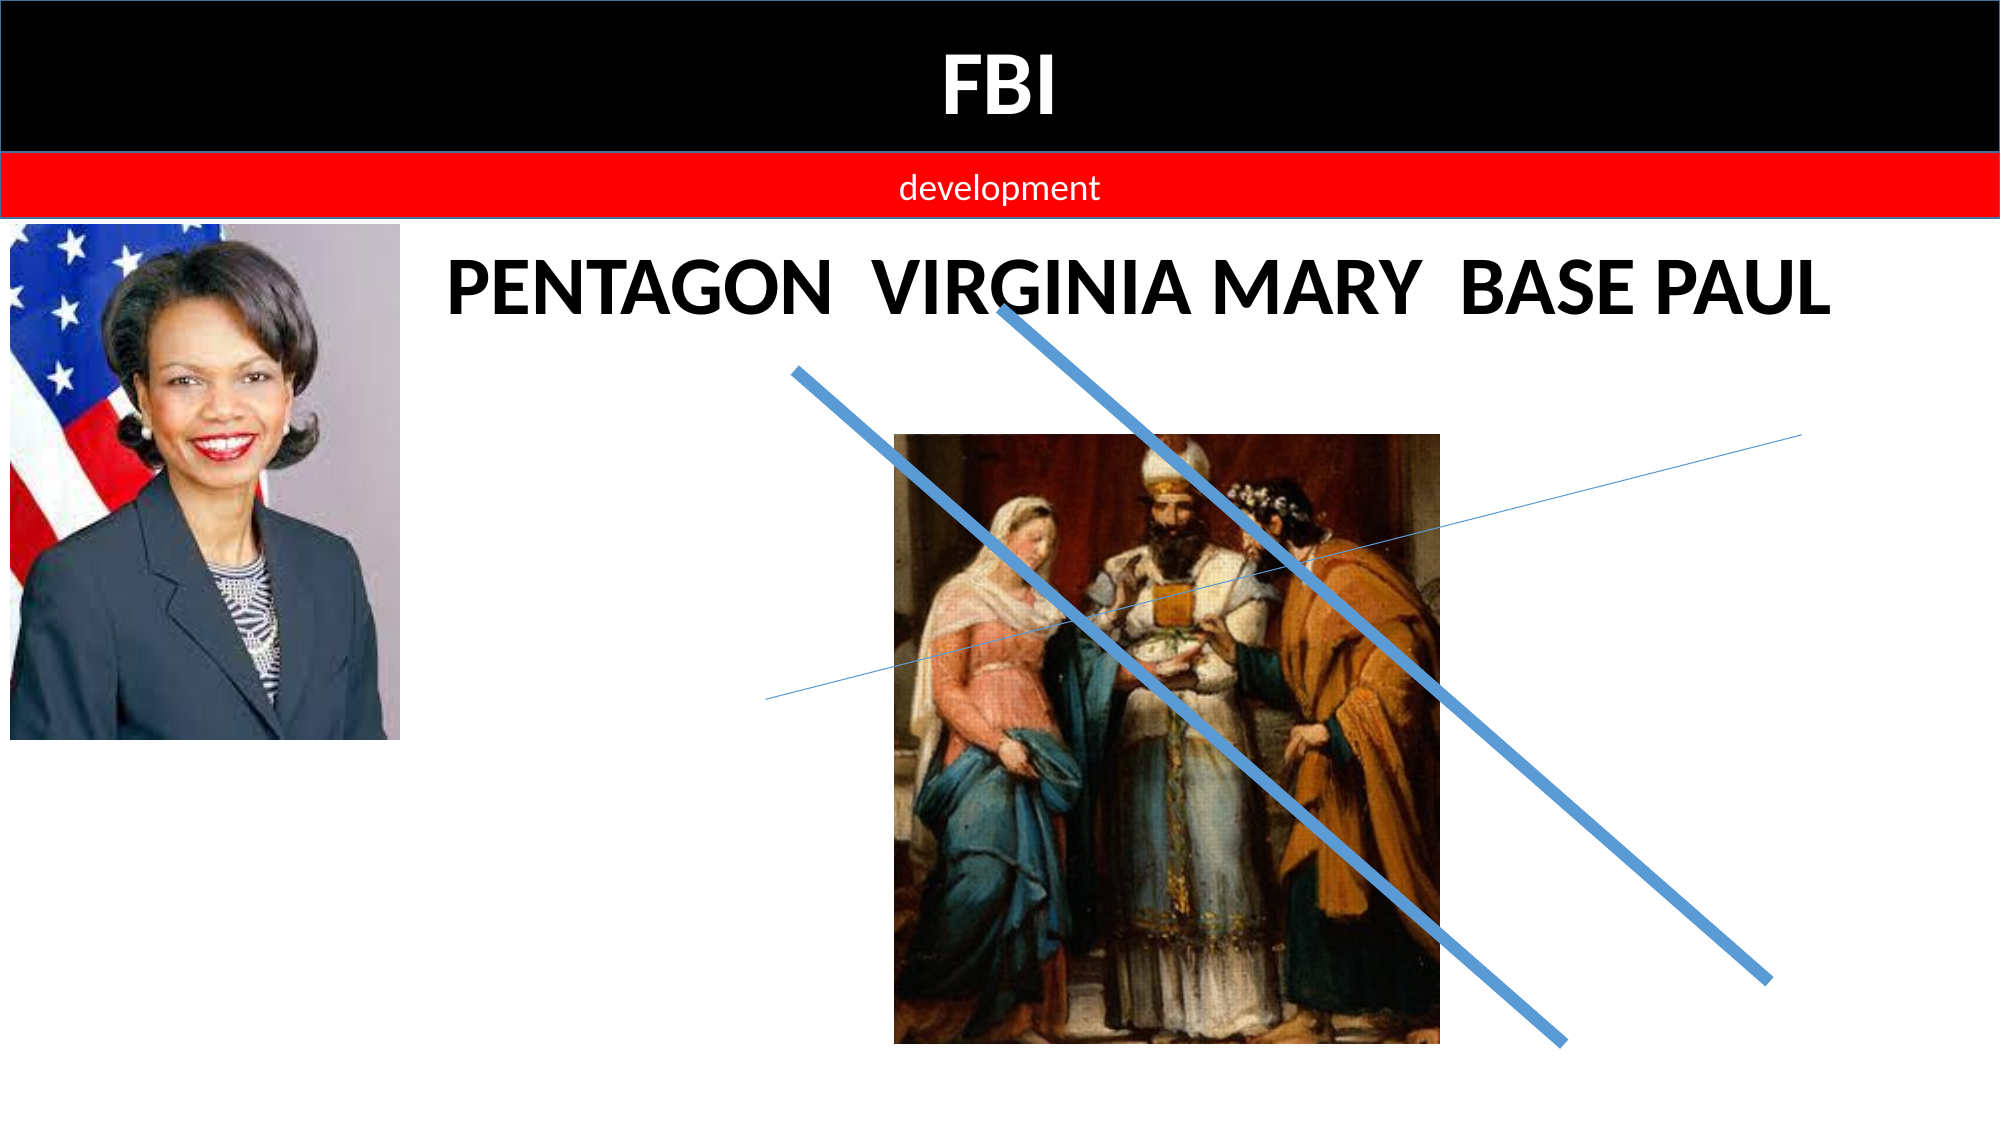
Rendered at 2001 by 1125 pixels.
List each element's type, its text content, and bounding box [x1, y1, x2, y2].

text_box FBI [0, 0, 2000, 151]
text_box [765, 434, 1802, 700]
picture [9, 224, 400, 740]
text_box PENTAGON VIRGINIA MARY BASE PAUL [431, 224, 1941, 340]
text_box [794, 370, 999, 434]
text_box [999, 700, 1770, 982]
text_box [794, 700, 1565, 1045]
text_box development [0, 151, 2000, 219]
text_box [999, 307, 1770, 434]
